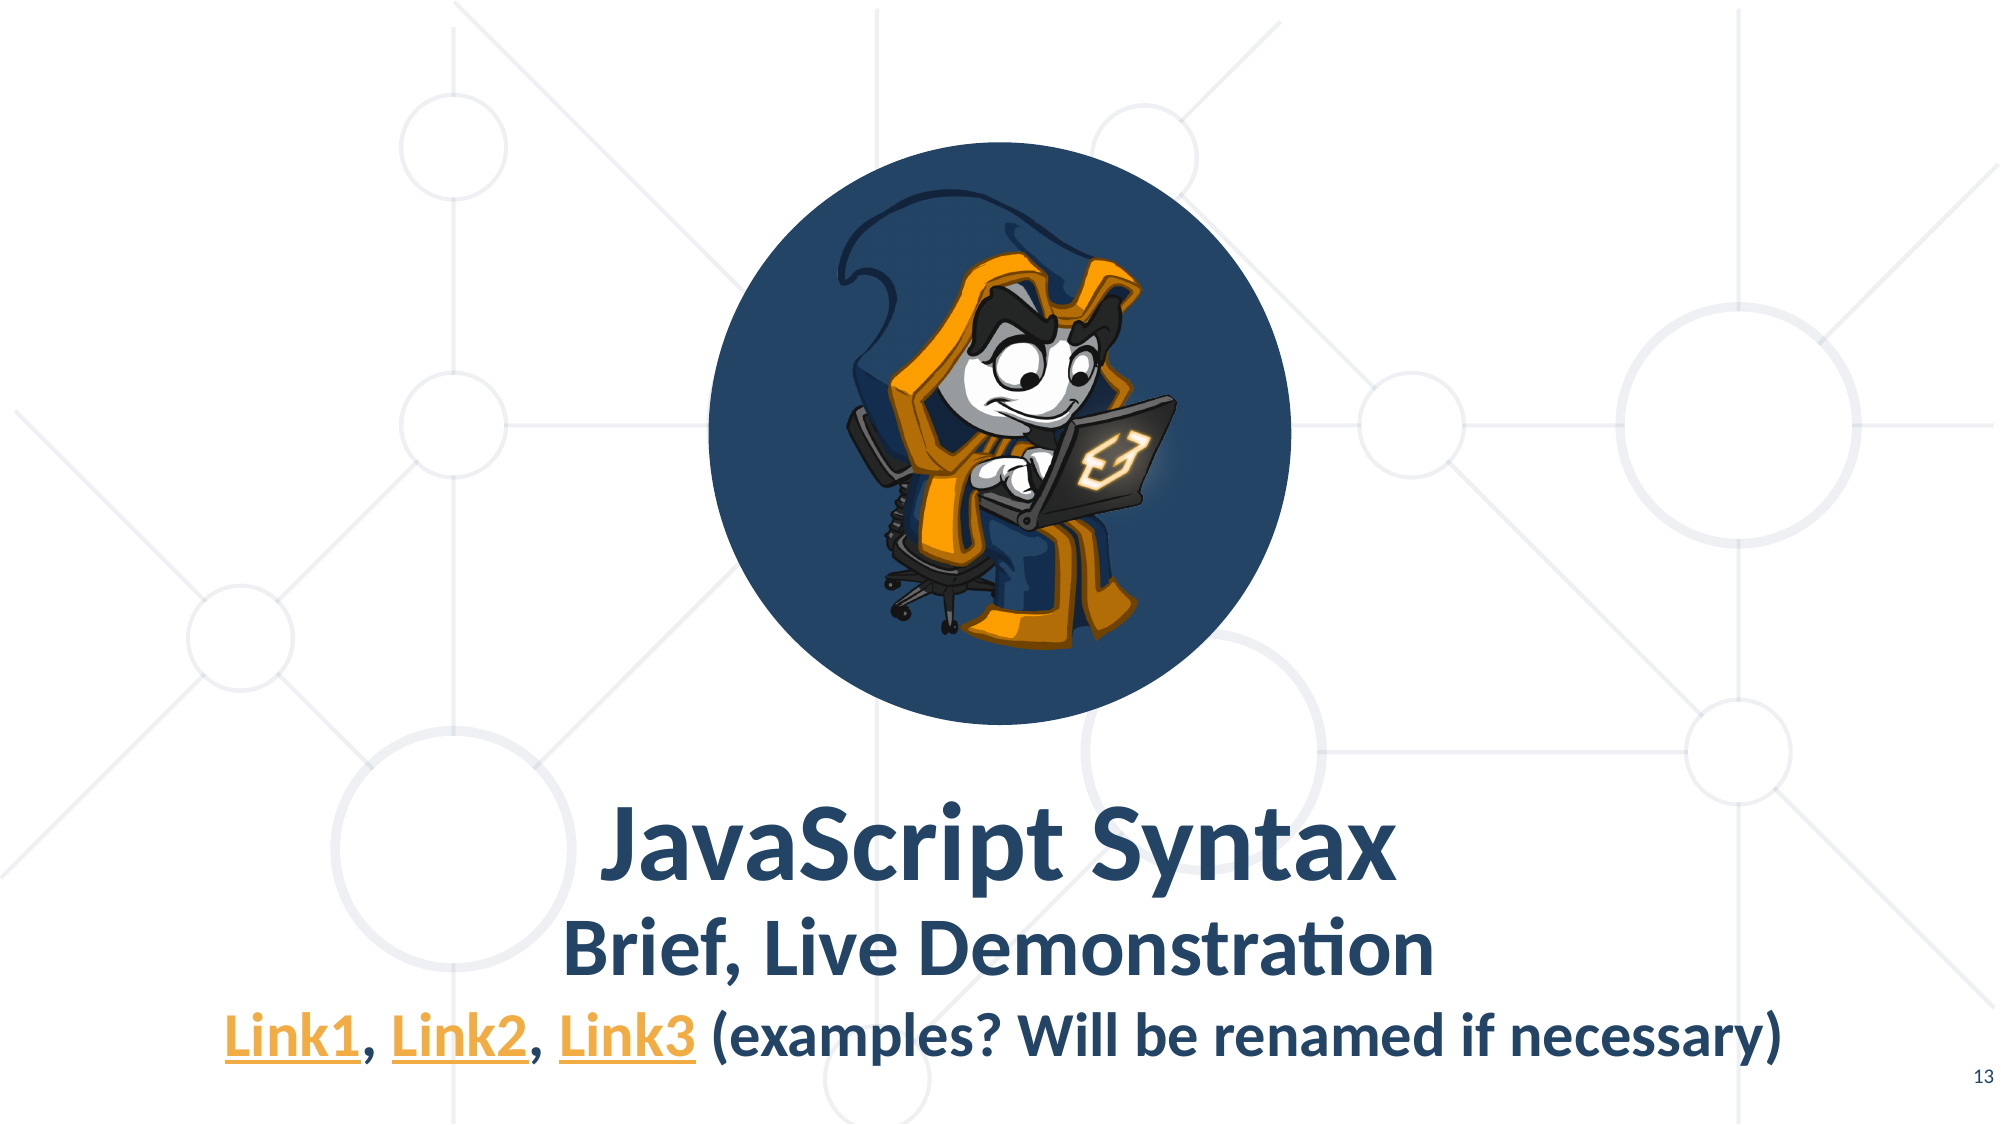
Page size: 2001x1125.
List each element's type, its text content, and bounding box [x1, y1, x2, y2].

slide_number 13 [1929, 1049, 2000, 1100]
text_box Link1, Link2, Link3 (examples? Will be renamed if necessary) [106, 988, 1905, 1071]
list JavaScript Syntax [100, 769, 1900, 896]
picture [808, 144, 1242, 677]
list Brief, Live Demonstration [100, 898, 1900, 981]
